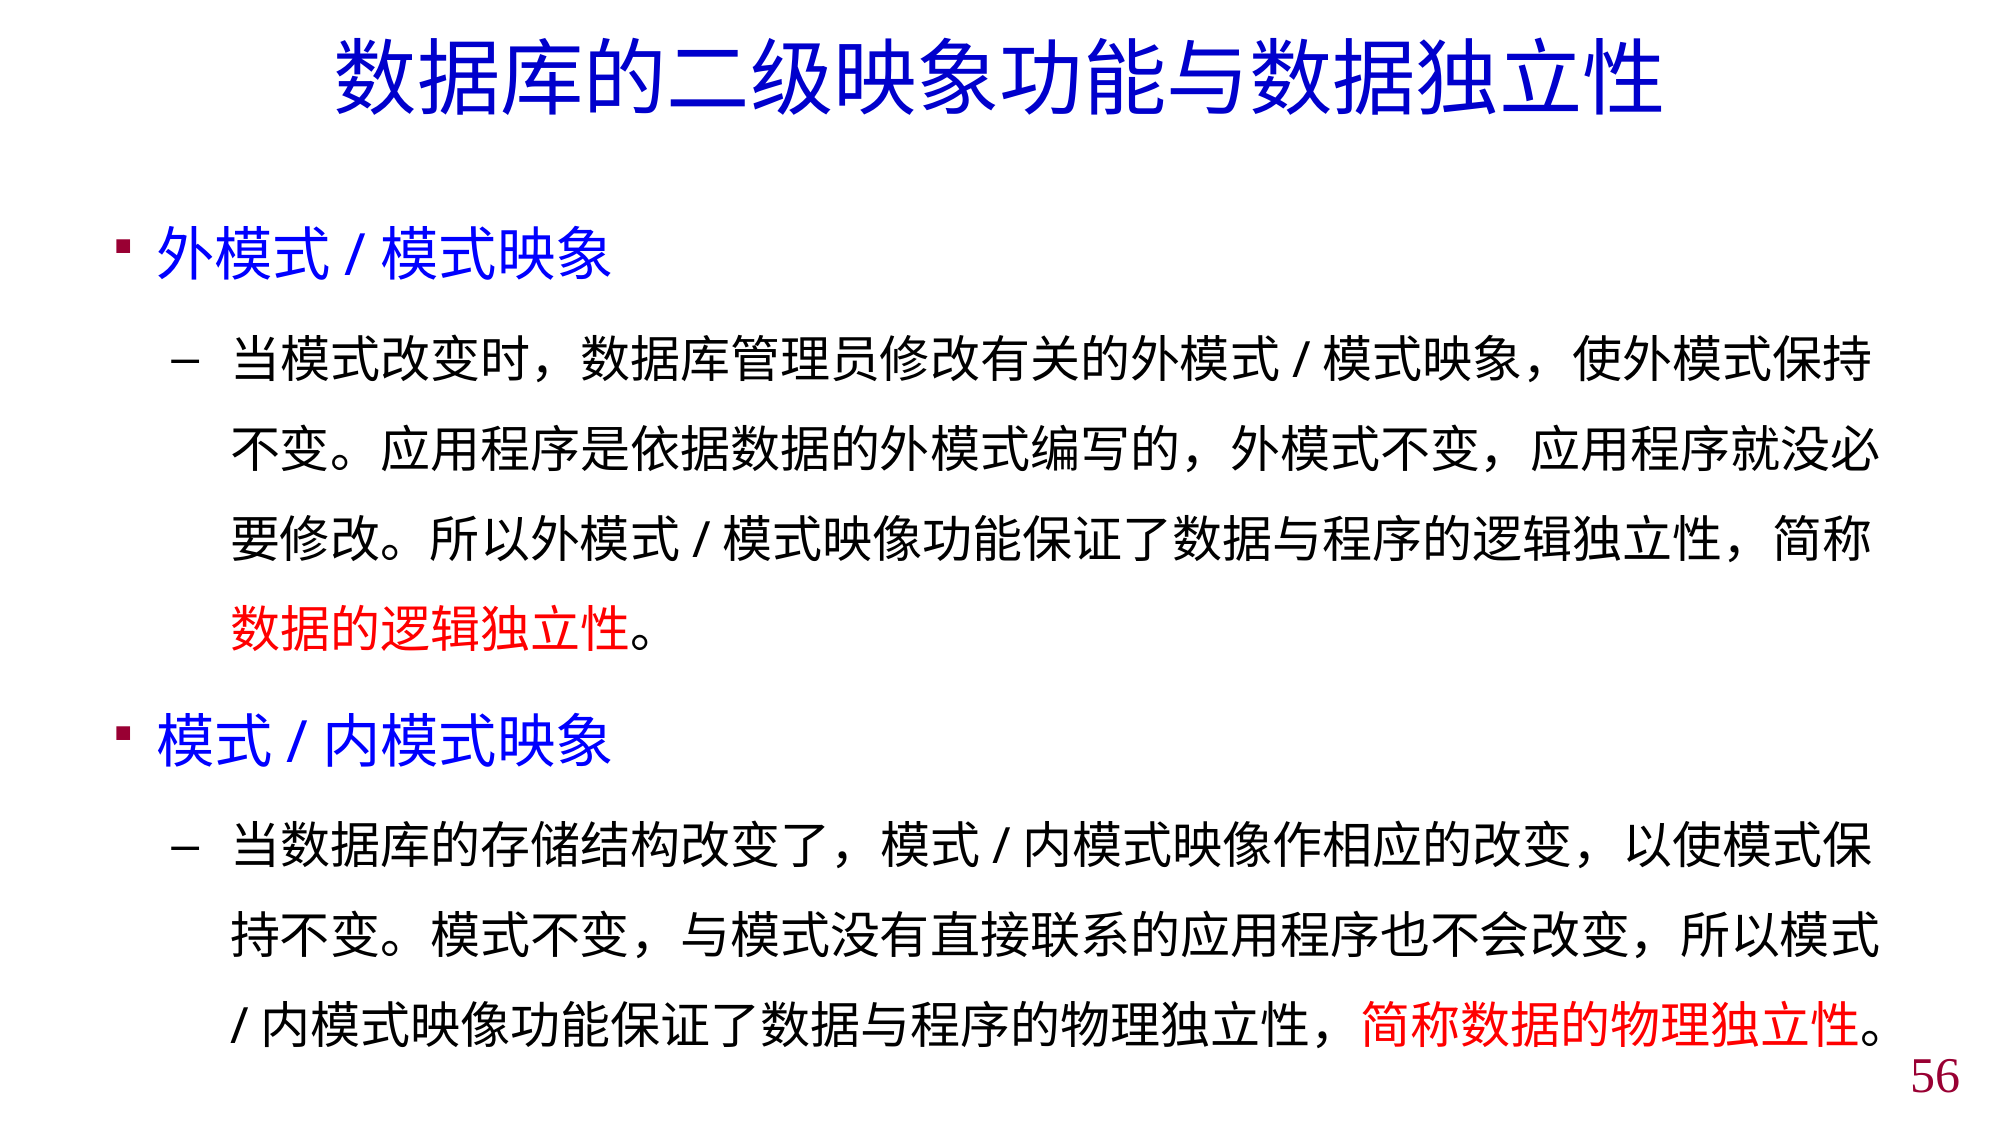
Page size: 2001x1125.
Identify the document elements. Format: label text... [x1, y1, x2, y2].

title 数据库的二级映象功能与数据独立性 [0, 0, 2000, 150]
list 外模式/模式映象 当模式改变时，数据库管理员修改有关的外模式/模式映象，使外模式保持不变。应用程序是依据数据的外模式编写的，外模式不变，应用程序就没必要修改。所以外模式/模式映像功能保证了数据与程序的逻辑独立性，简称数据的逻辑独立性。 模式/内模式映象 当数据库的存储结构改变了，模式/内模式映像作相应的改变，以使模式保持不变。模式不变，与模式没有直接联系的应用程序也不会改变，所以模式/内模式映像功能保证了数据与程序的物理独立性，简称数据的物理独立性。 [97, 174, 1904, 1073]
slide_number 55 [1550, 1048, 1975, 1096]
